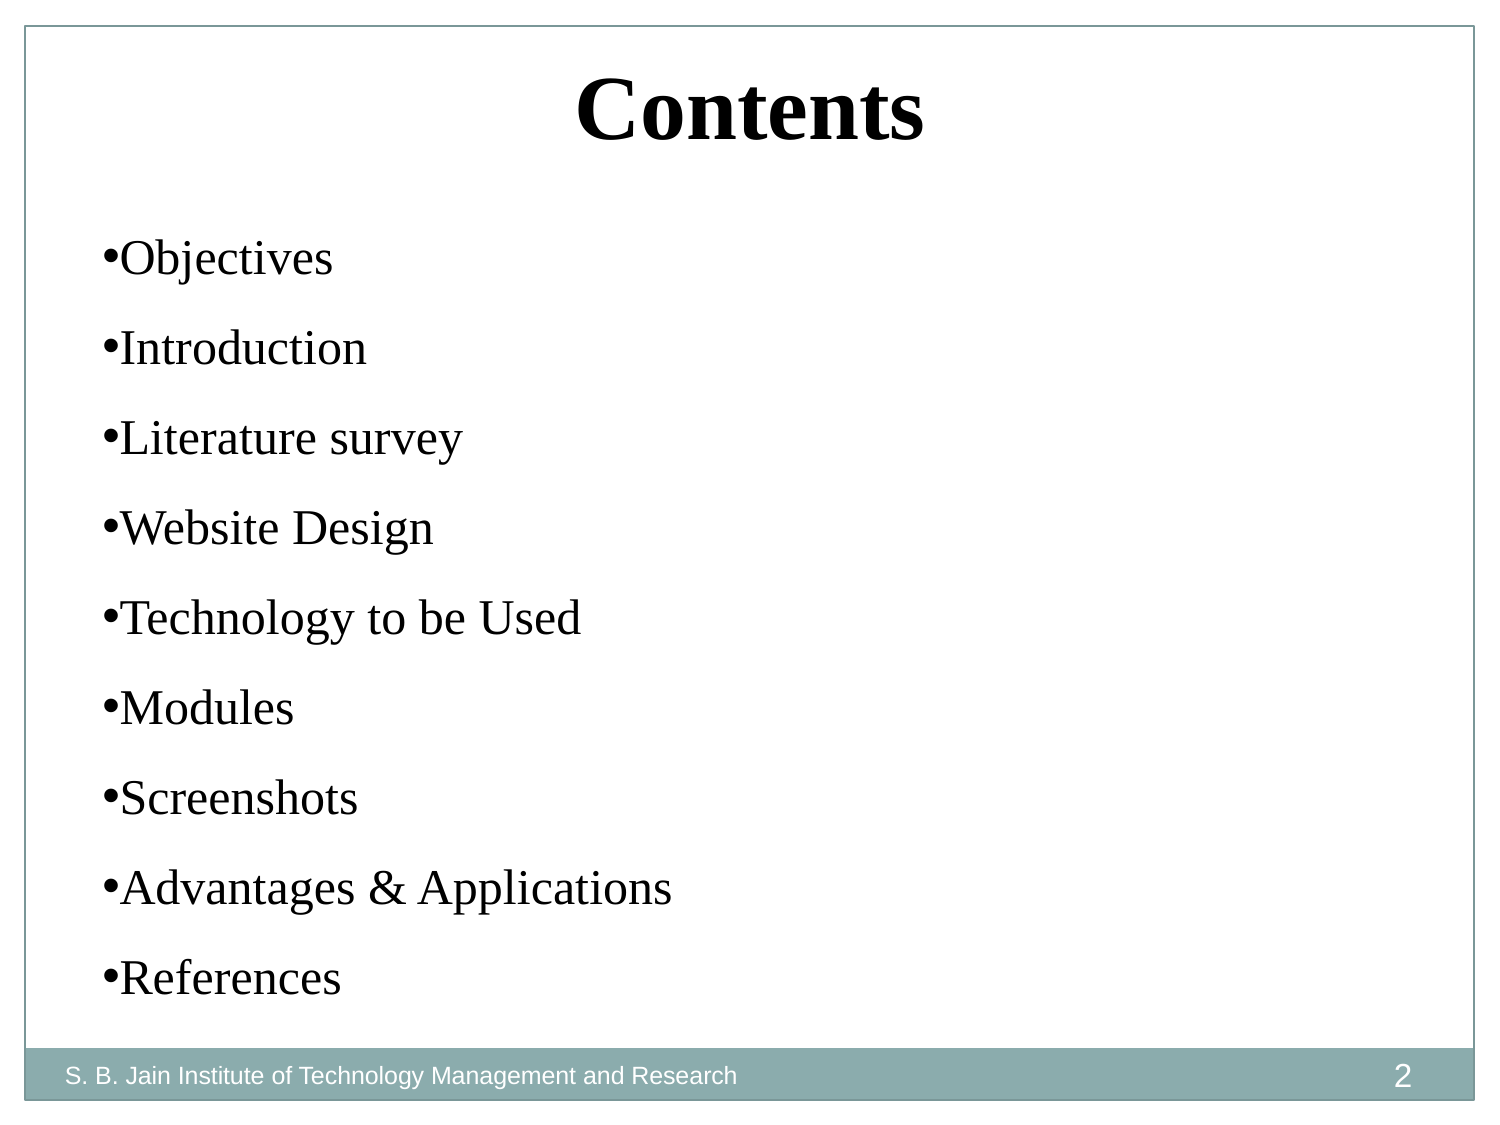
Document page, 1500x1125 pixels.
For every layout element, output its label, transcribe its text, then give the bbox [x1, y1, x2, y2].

text_box [1387, 1054, 1438, 1094]
text_box S. B. Jain Institute of Technology Management and Research [62, 1059, 922, 1090]
text_box Contents [75, 37, 1425, 168]
text_box Objectives Introduction Literature survey Website Design Technology to be Used Modules Screenshots Advantages & Applications References [87, 187, 838, 1013]
